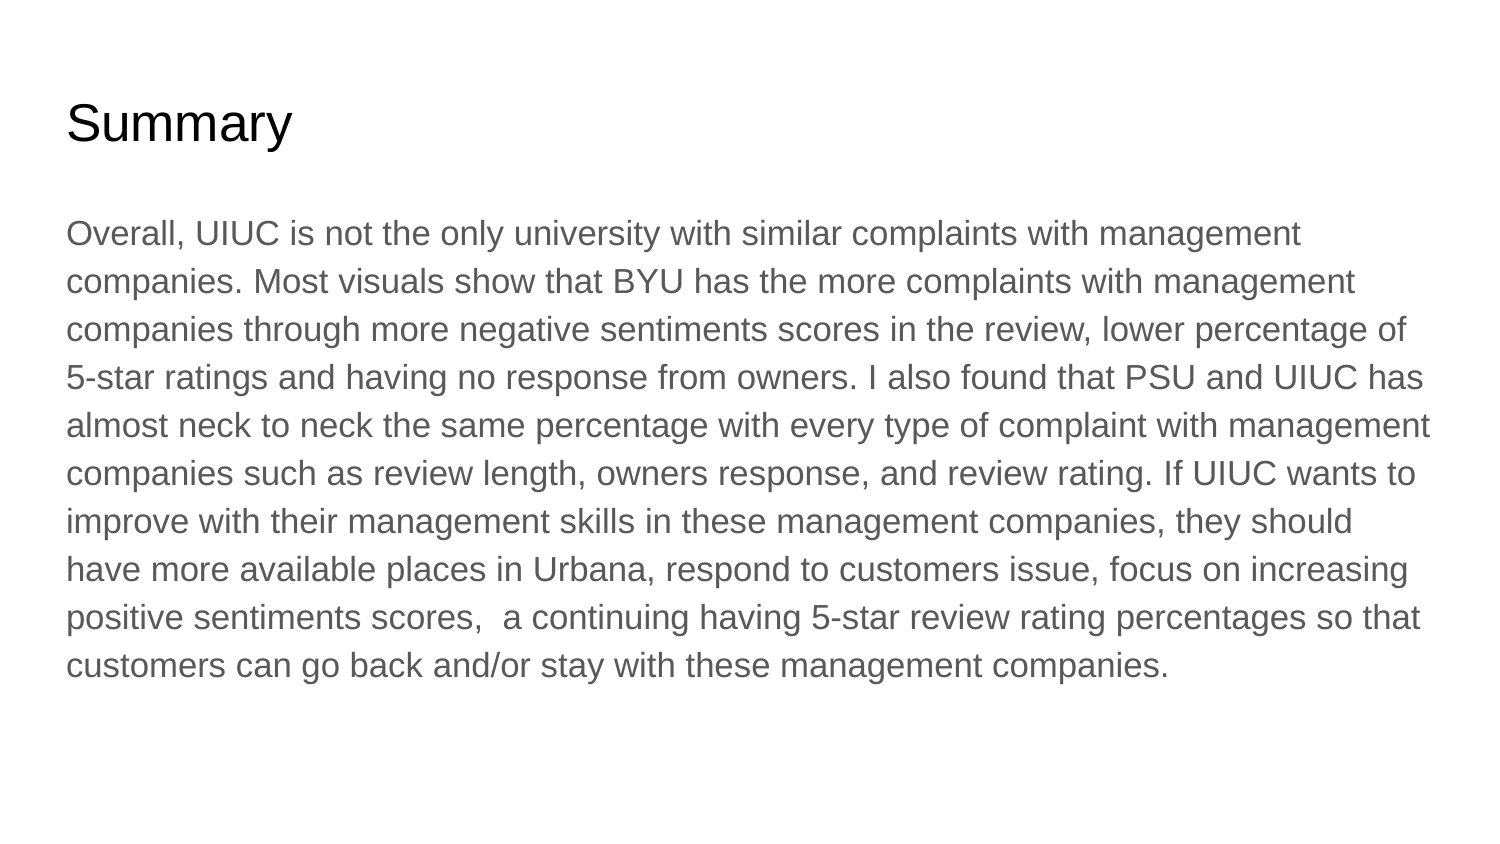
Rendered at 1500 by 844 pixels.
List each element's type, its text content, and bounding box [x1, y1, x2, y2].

list Overall, UIUC is not the only university with similar complaints with management companies. Most visuals show that BYU has the more complaints with management companies through more negative sentiments scores in the review, lower percentage of 5-star ratings and having no response from owners. I also found that PSU and UIUC has almost neck to neck the same percentage with every type of complaint with management companies such as review length, owners response, and review rating. If UIUC wants to improve with their management skills in these management companies, they should have more available places in Urbana, respond to customers issue, focus on increasing positive sentiments scores, a continuing having 5-star review rating percentages so that customers can go back and/or stay with these management companies. [51, 189, 1449, 750]
title Summary [51, 72, 1449, 167]
